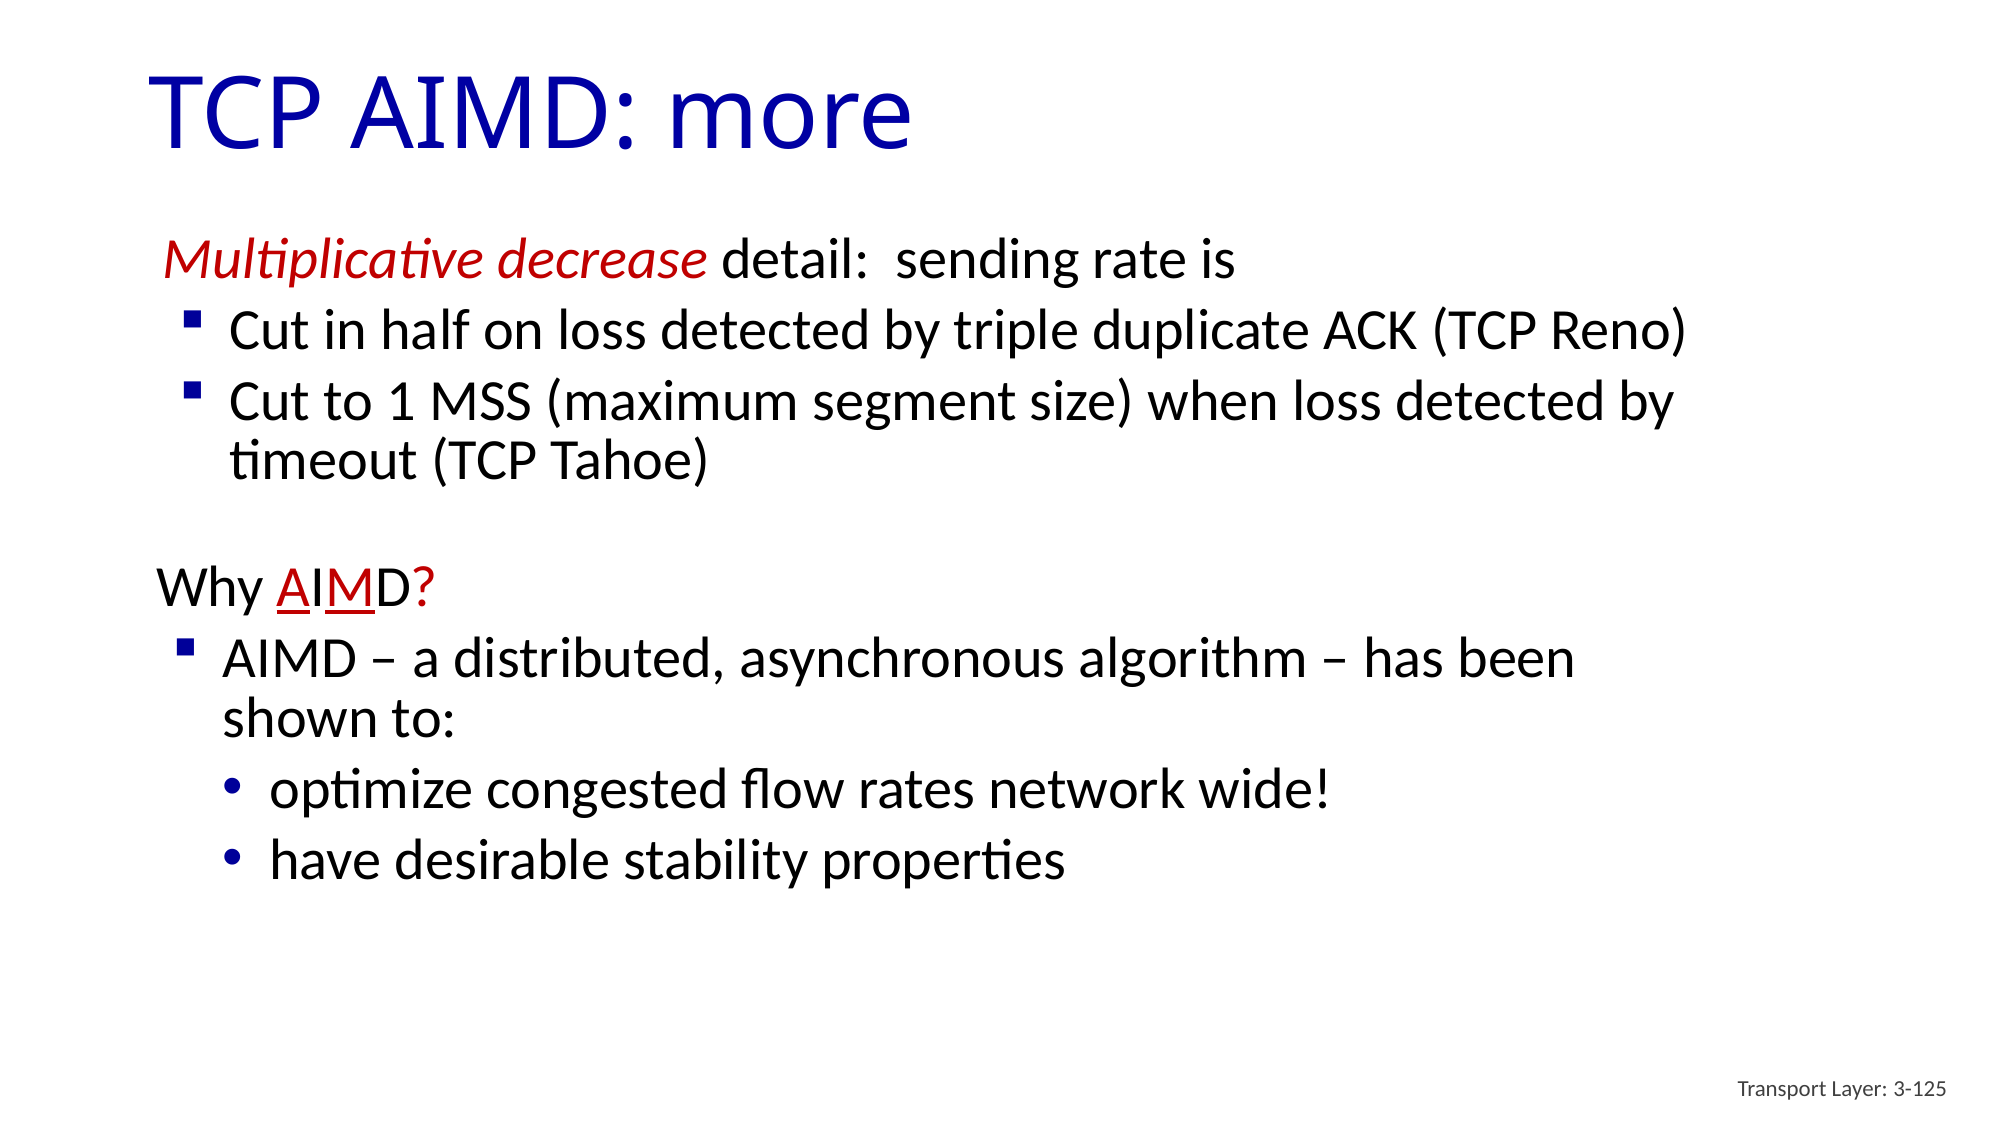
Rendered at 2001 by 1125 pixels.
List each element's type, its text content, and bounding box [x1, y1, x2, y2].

slide_number Transport Layer: 3-125 [1512, 1056, 1963, 1117]
title TCP AIMD: more [133, 42, 2000, 190]
text_box Multiplicative decrease detail: sending rate is Cut in half on loss detected by triple duplicate ACK (TCP Reno) Cut to 1 MSS (maximum segment size) when loss detected by timeout (TCP Tahoe) [147, 223, 1764, 514]
text_box Why AIMD? AIMD – a distributed, asynchronous algorithm – has been shown to: optimize congested flow rates network wide! have desirable stability properties [141, 551, 1757, 842]
